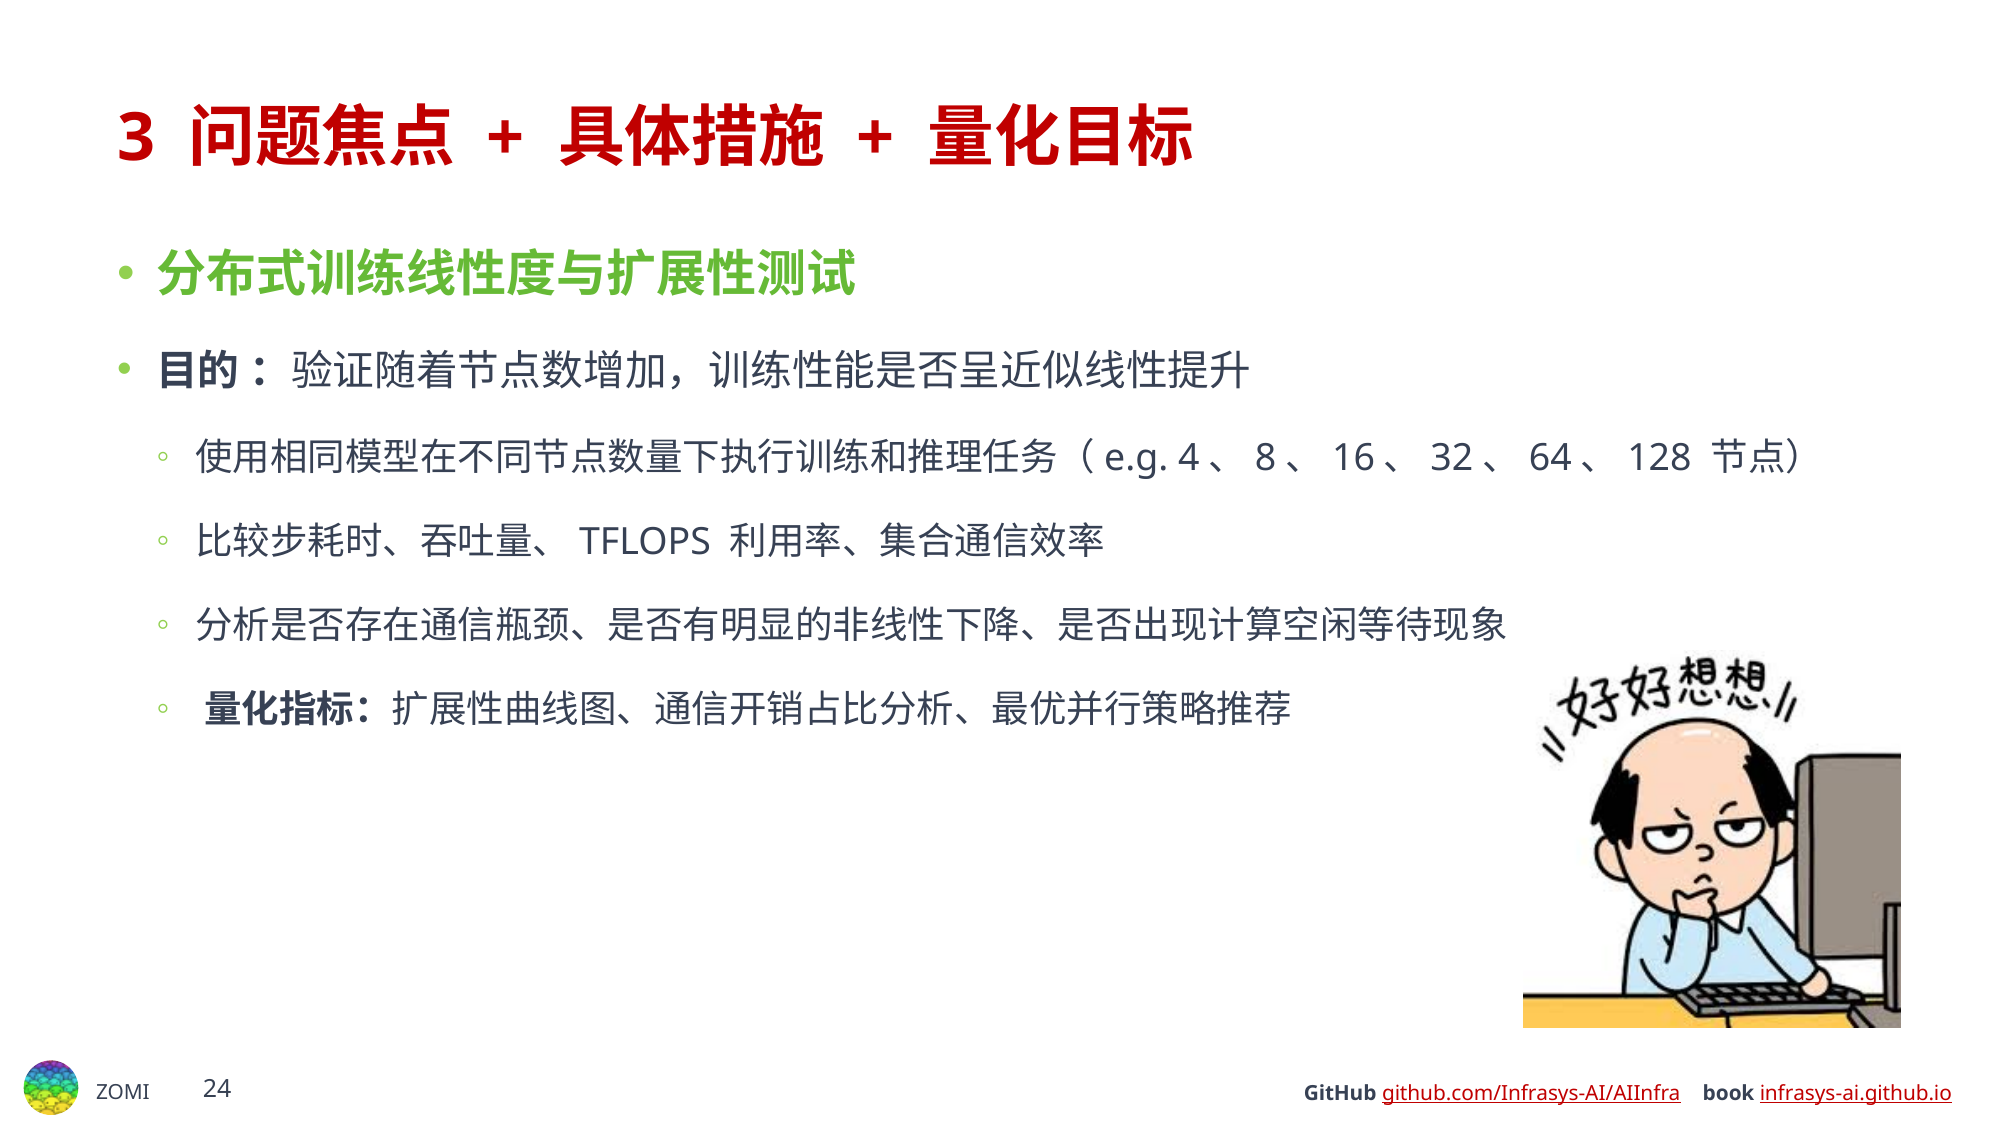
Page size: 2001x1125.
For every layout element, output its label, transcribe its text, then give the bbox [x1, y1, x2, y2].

picture [23, 1060, 79, 1115]
list 分布式训练线性度与扩展性测试 目的 ：验证随着节点数增加，训练性能是否呈近似线性提升 使用相同模型在不同节点数量下执行训练和推理任务（e.g. 4、8、16、32、64、128 节点） 比较步耗时、吞吐量、TFLOPS 利用率、集合通信效率 分析是否存在通信瓶颈、是否有明显的非线性下降、是否出现计算空闲等待现象 ​​量化指标​​：扩展性曲线图、通信开销占比分析、最优并行策略推荐 [102, 204, 1901, 1043]
title 3 问题焦点 + 具体措施 + 量化目标 [102, 85, 1901, 183]
